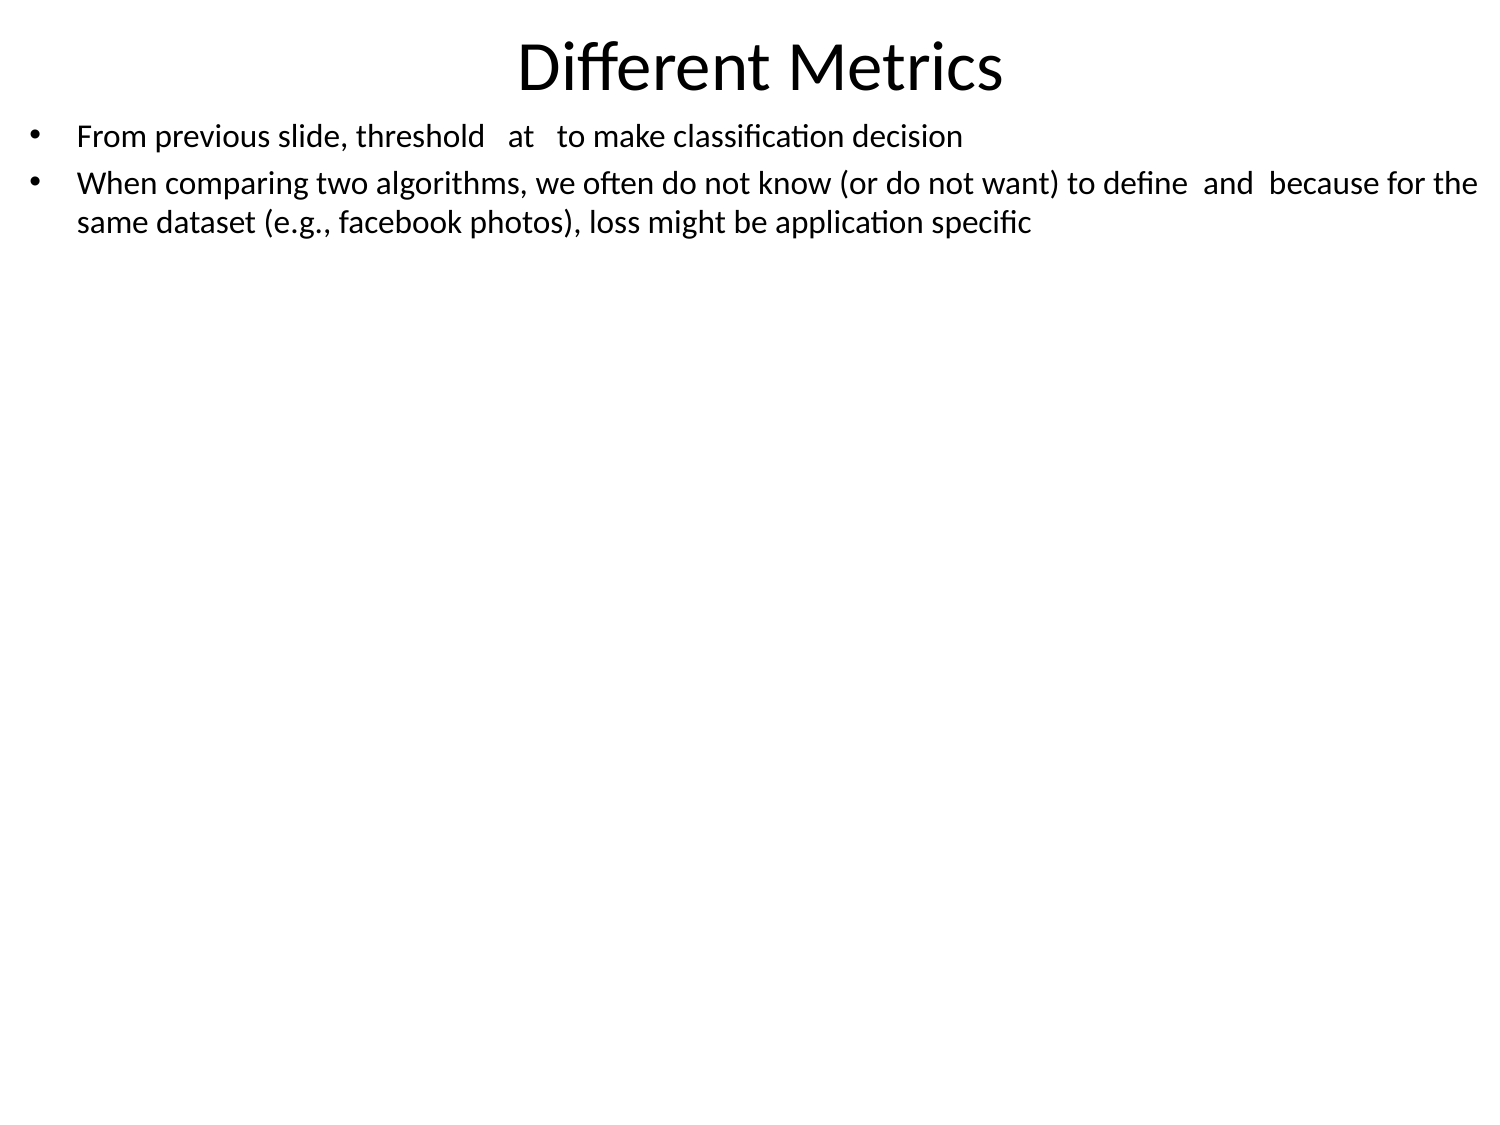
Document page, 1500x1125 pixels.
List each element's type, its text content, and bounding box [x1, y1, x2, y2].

title Different Metrics [86, 0, 1437, 136]
